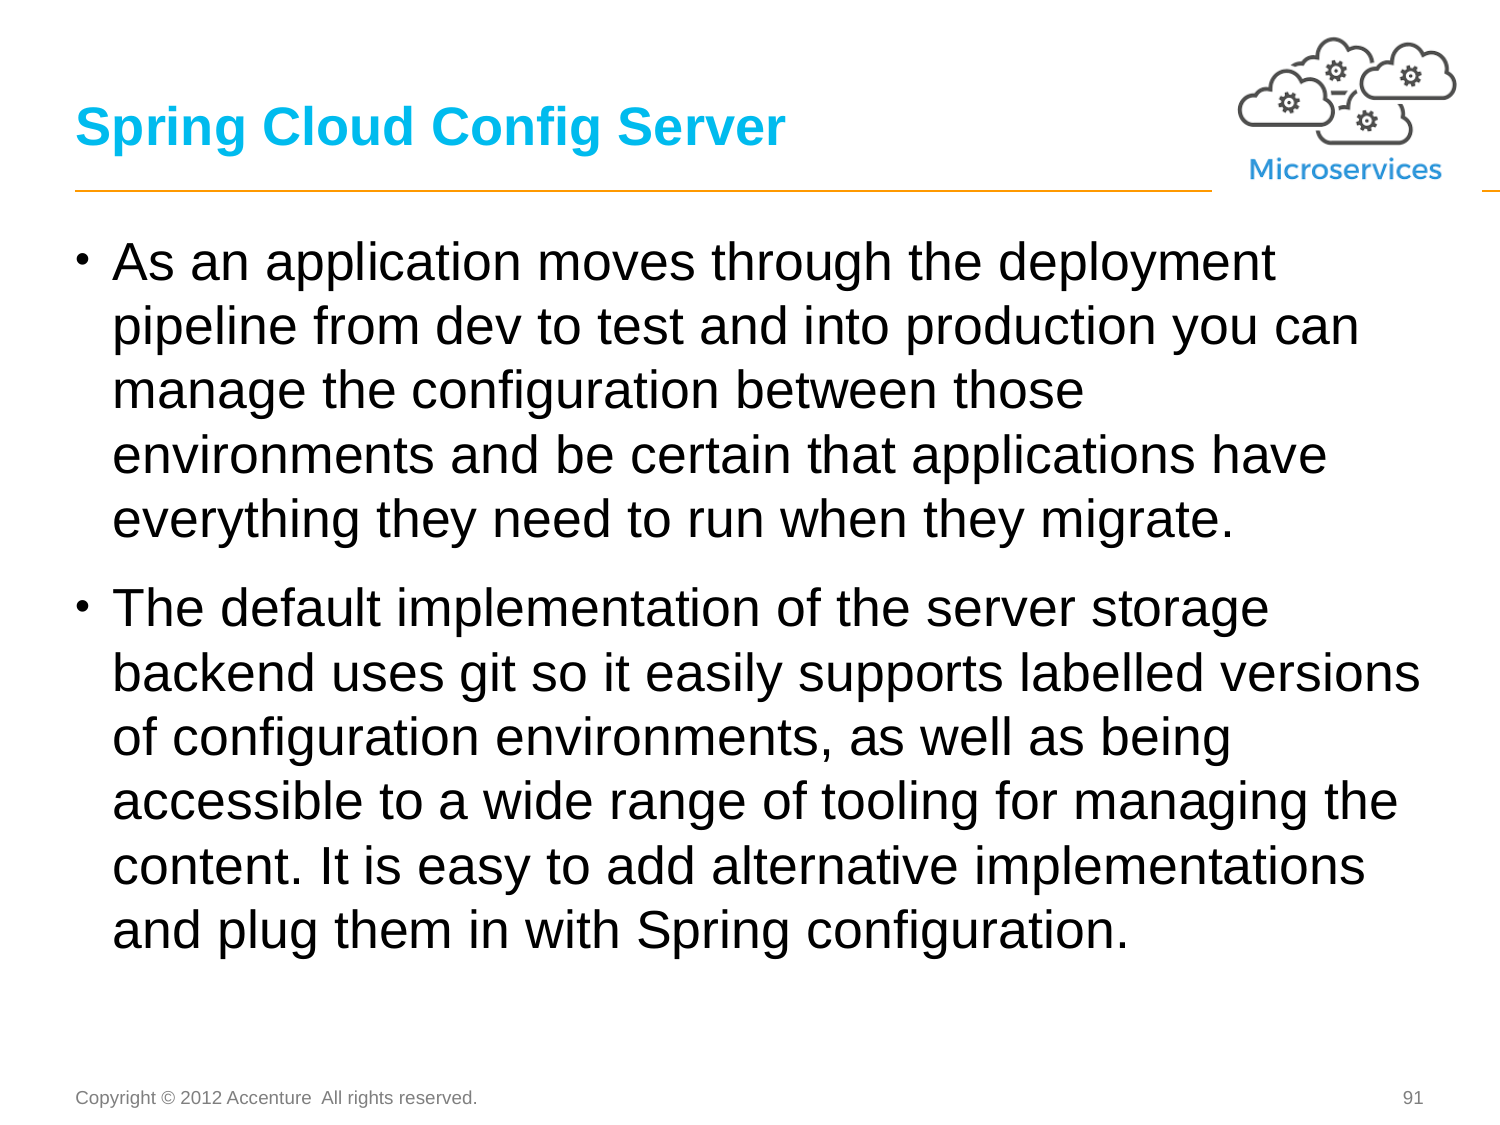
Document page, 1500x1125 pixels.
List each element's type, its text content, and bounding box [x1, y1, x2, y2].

list As an application moves through the deployment pipeline from dev to test and into production you can manage the configuration between those environments and be certain that applications have everything they need to run when they migrate. The default implementation of the server storage backend uses git so it easily supports labelled versions of configuration environments, as well as being accessible to a wide range of tooling for managing the content. It is easy to add alternative implementations and plug them in with Spring configuration. [75, 226, 1425, 1018]
title Spring Cloud Config Server [75, 27, 1422, 157]
picture [1212, 1, 1482, 203]
